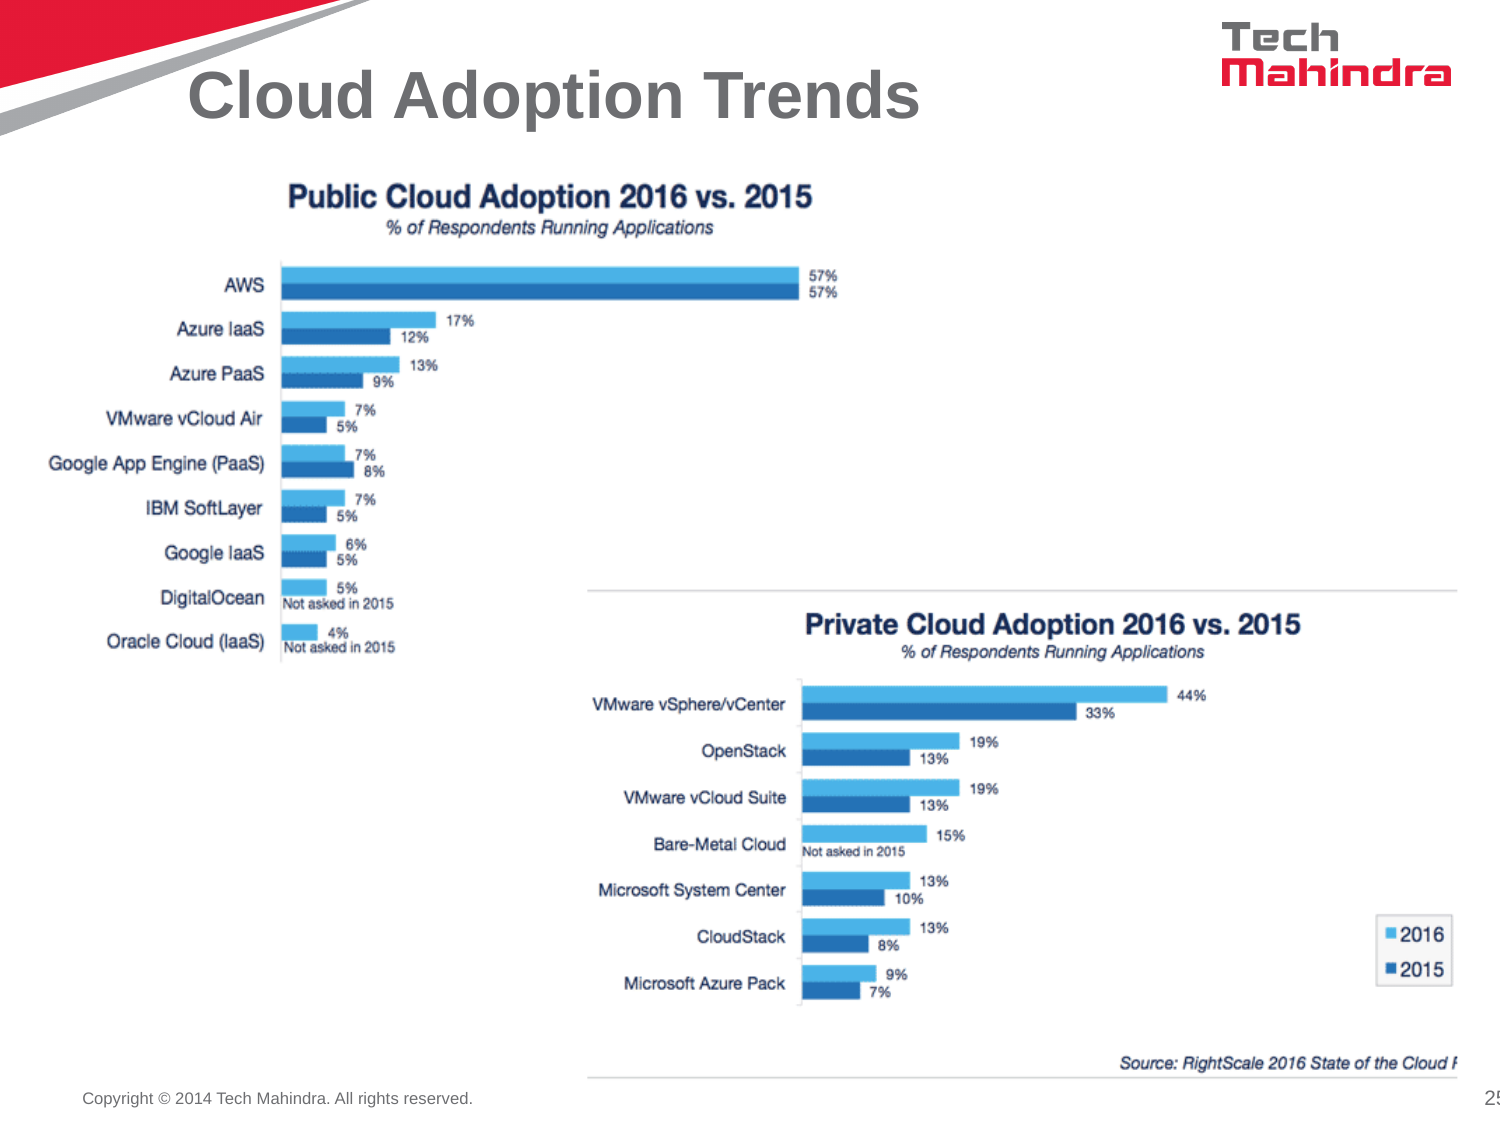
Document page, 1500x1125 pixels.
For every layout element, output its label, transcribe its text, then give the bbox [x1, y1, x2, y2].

picture [1222, 22, 1451, 44]
picture [42, 169, 1458, 1084]
text_box Cloud Adoption Trends [172, 44, 1453, 149]
picture [0, 0, 373, 136]
